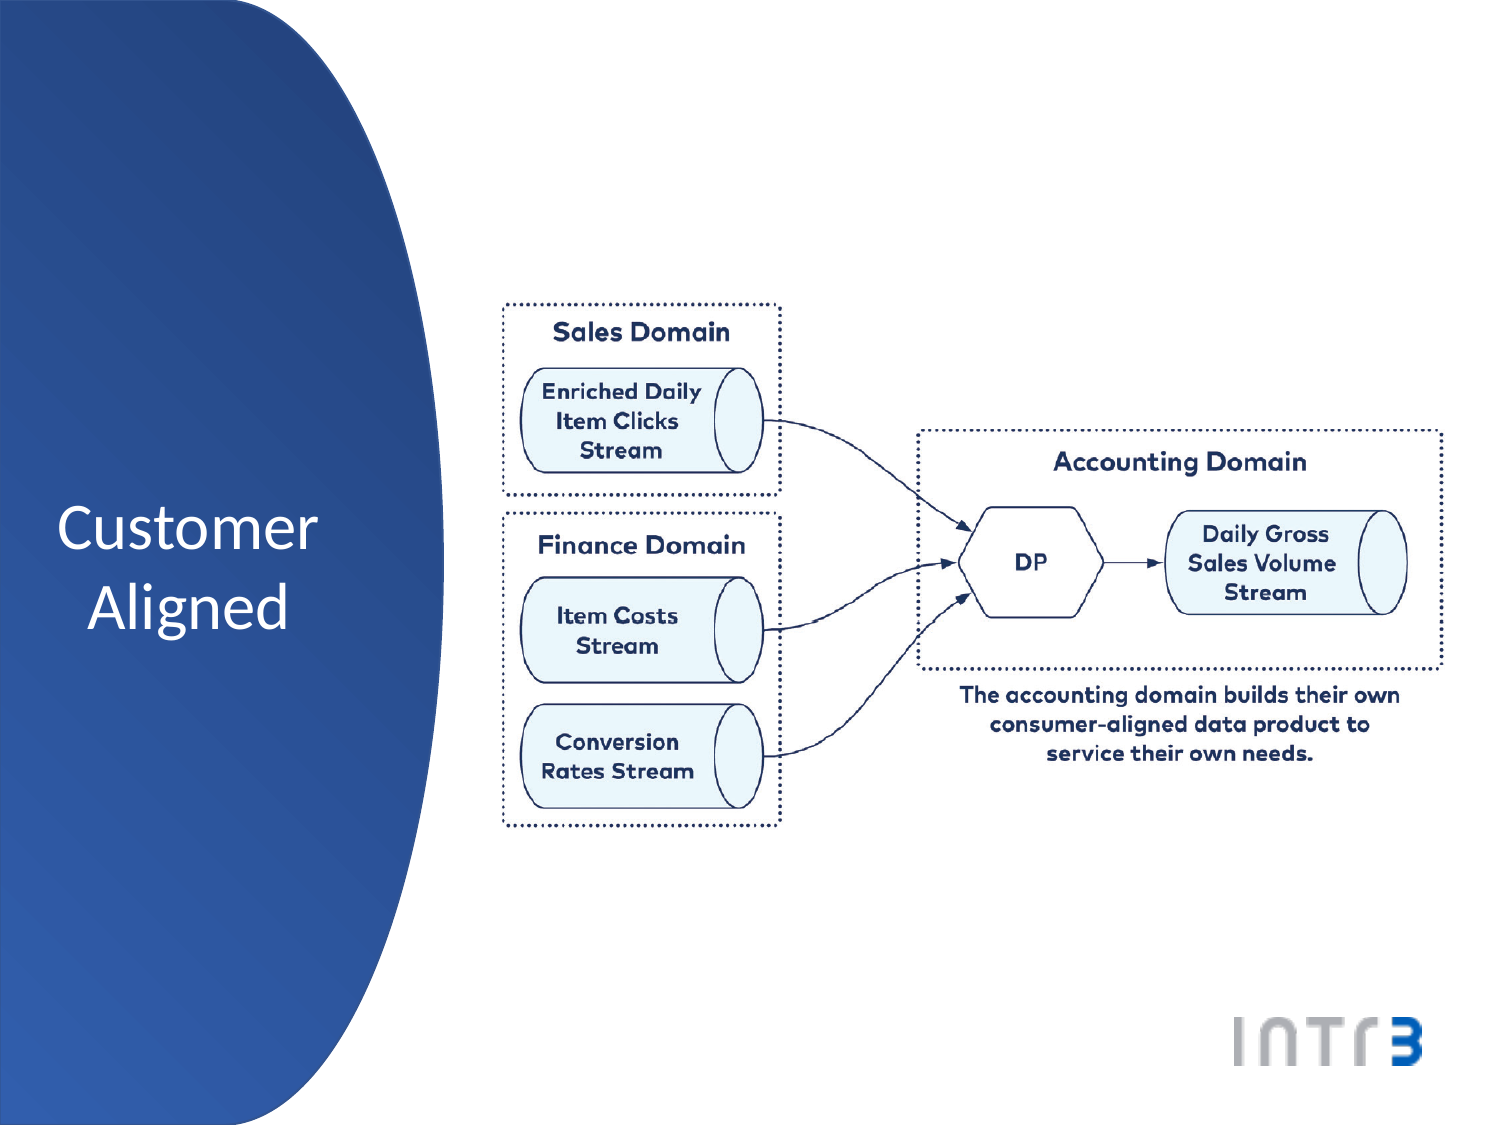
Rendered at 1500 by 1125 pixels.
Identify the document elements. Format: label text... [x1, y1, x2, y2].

picture [1234, 1017, 1422, 1066]
text_box Customer Aligned [0, 0, 444, 1125]
picture [483, 286, 1488, 839]
